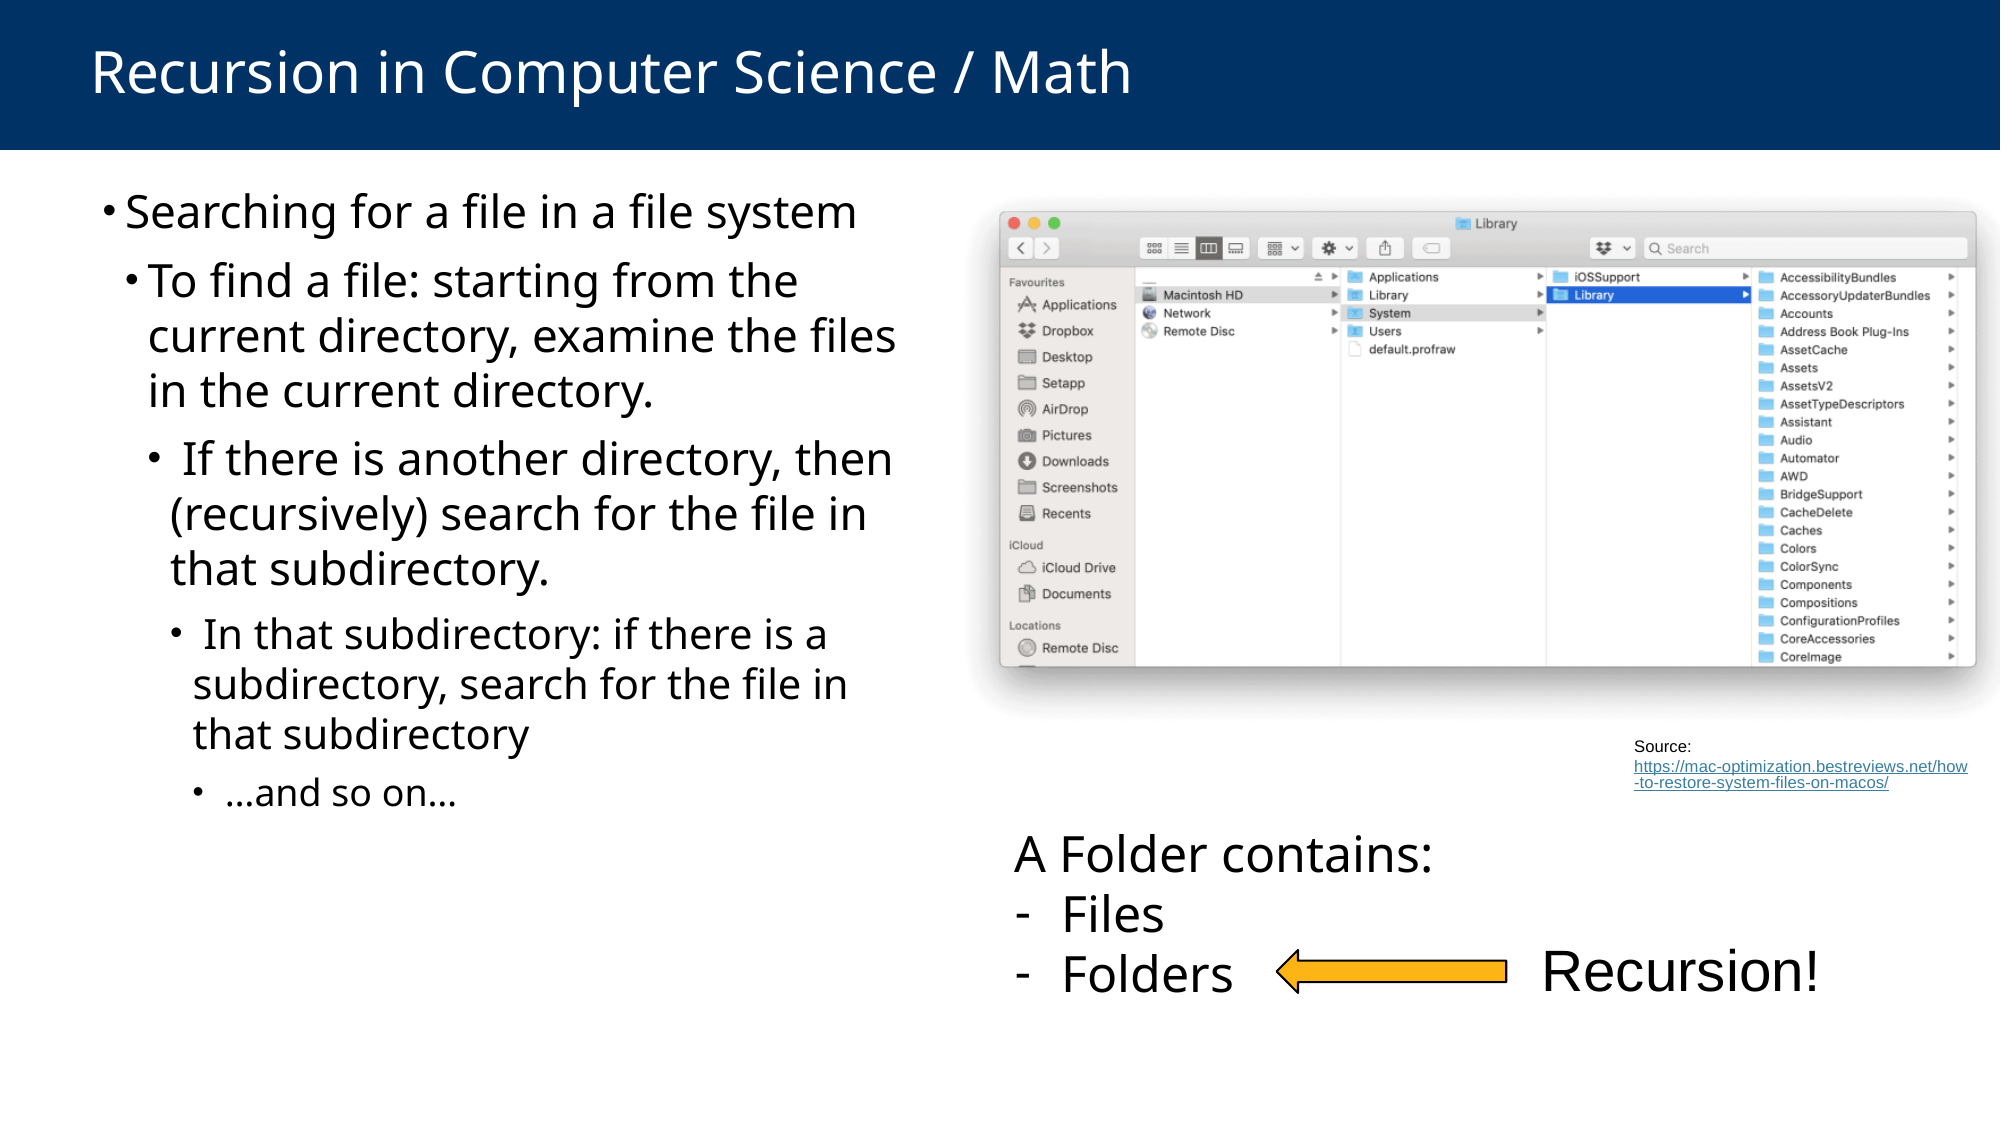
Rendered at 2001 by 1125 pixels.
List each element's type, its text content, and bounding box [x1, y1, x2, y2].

text_box [1276, 950, 1507, 993]
text_box Source: https://mac-optimization.bestreviews.net/how-to-restore-system-files-on-macos/ [1619, 751, 1984, 783]
picture [944, 174, 2000, 742]
text_box Recursion! [1526, 926, 1864, 1011]
list Searching for a file in a file system To find a file: starting from the current directory, examine the files in the current directory. If there is another directory, then (recursively) search for the file in that subdirectory. In that subdirectory: if there is a subdirectory, search for the file in that subdirectory …and so on… [87, 174, 945, 1038]
title Recursion in Computer Science / Math [0, 0, 2000, 152]
text_box A Folder contains: Files Folders [999, 815, 1786, 1010]
